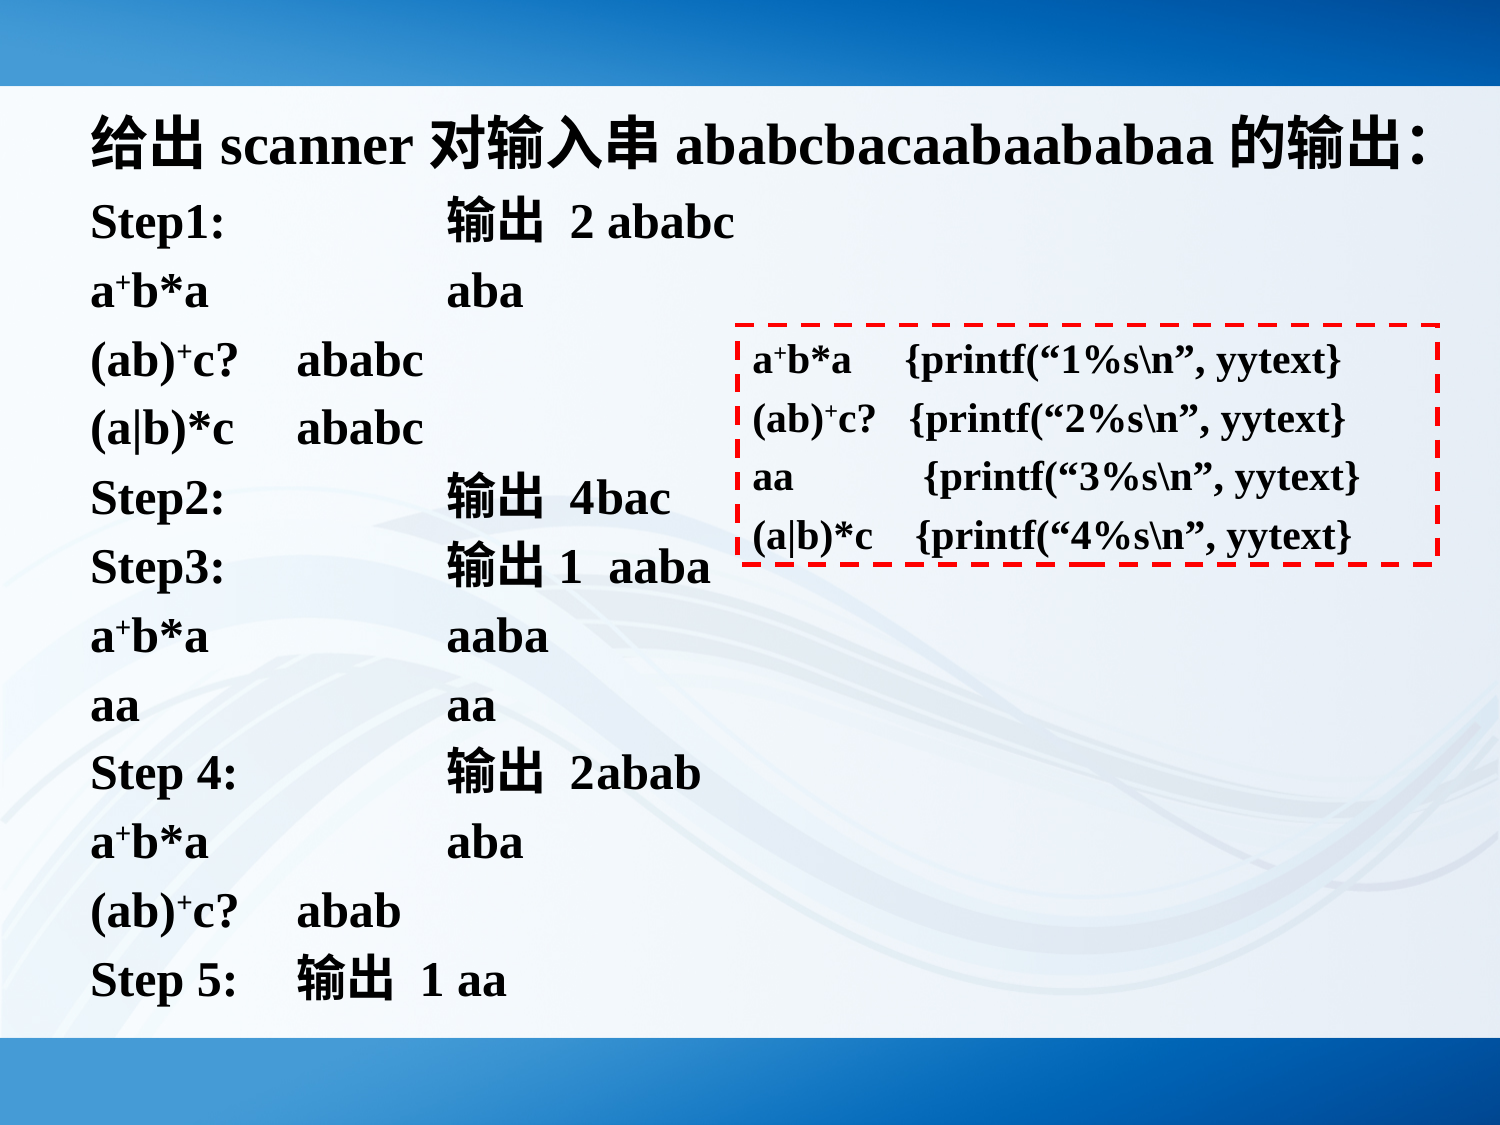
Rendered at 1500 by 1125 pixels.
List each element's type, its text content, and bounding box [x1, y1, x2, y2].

picture [0, 0, 1500, 1125]
list Step1: 输出 2 ababc a+b*a aba (ab)+c? ababc (a|b)*c ababc Step2: 输出 4 bac Step3: 输出1 aaba a+b*a aaba aa aa Step 4: 输出 2 abab a+b*a aba (ab)+c? abab Step 5: 输出 1 aa [75, 187, 1425, 1050]
title 给出scanner对输入串ababcbacaabaababaa的输出： [75, 87, 1500, 195]
text_box a+b*a {printf(“1%s\n”, yytext} (ab)+c? {printf(“2%s\n”, yytext} aa {printf(“3%s\n”, yytext} (a|b)*c {printf(“4%s\n”, yytext} [737, 324, 1438, 565]
